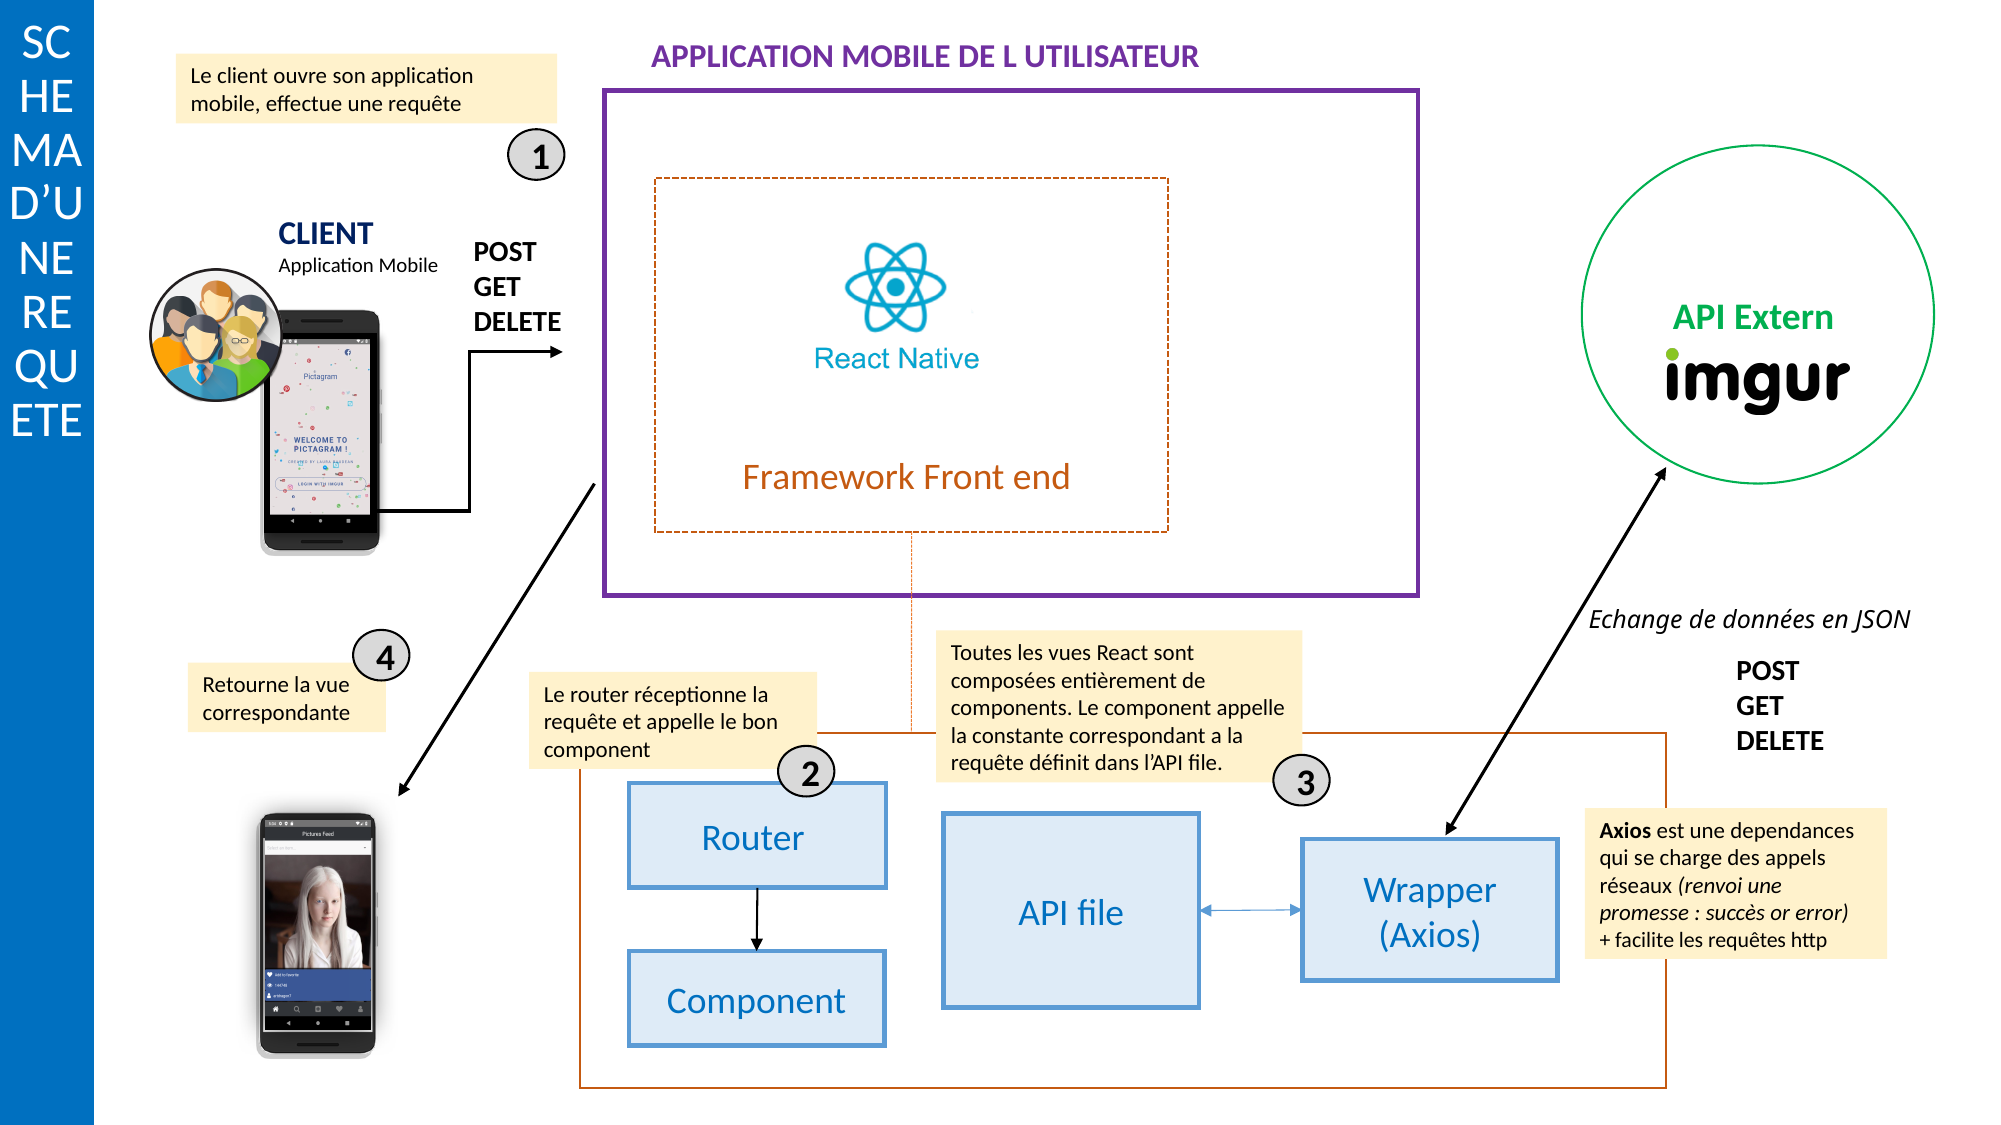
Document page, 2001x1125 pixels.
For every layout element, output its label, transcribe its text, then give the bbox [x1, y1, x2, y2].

text_box Component [628, 950, 885, 1046]
text_box Axios est une dependances qui se charge des appels réseaux (renvoi une promesse : succès or error) + facilite les requêtes http [1584, 808, 1888, 959]
text_box Router [628, 782, 887, 889]
text_box API file [943, 812, 1200, 1009]
subtitle SCHEMA D’UNE REQUETE [0, 0, 94, 1125]
text_box POST GET DELETE [458, 225, 582, 346]
picture [813, 234, 981, 402]
picture [1666, 348, 1850, 415]
text_box Framework Front end [727, 444, 1095, 505]
text_box API Extern [1580, 144, 1936, 485]
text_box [375, 351, 563, 511]
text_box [398, 483, 595, 797]
text_box POST GET DELETE [1721, 643, 1978, 764]
text_box [579, 732, 1667, 1089]
picture [59, 789, 576, 1080]
text_box 3 [1272, 753, 1331, 807]
picture [63, 268, 580, 577]
text_box Le router réceptionne la requête et appelle le bon component [595, 671, 818, 769]
text_box 1 [507, 128, 566, 181]
text_box 4 [352, 628, 398, 682]
text_box Toutes les vues React sont composées entièrement de components. Le component appelle la constante correspondant a la requête définit dans l’API file. [936, 630, 1303, 783]
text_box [1445, 466, 1667, 836]
text_box [654, 177, 1169, 533]
text_box Wrapper (Axios) [1301, 838, 1559, 982]
text_box Retourne la vue correspondante [187, 662, 386, 733]
text_box CLIENT Application Mobile [263, 203, 563, 284]
text_box [603, 90, 1419, 596]
text_box Echange de données en JSON [1667, 596, 1926, 641]
text_box Le client ouvre son application mobile, effectue une requête [175, 53, 558, 124]
text_box 2 [777, 744, 836, 798]
text_box APPLICATION MOBILE DE L UTILISATEUR [636, 27, 1395, 82]
